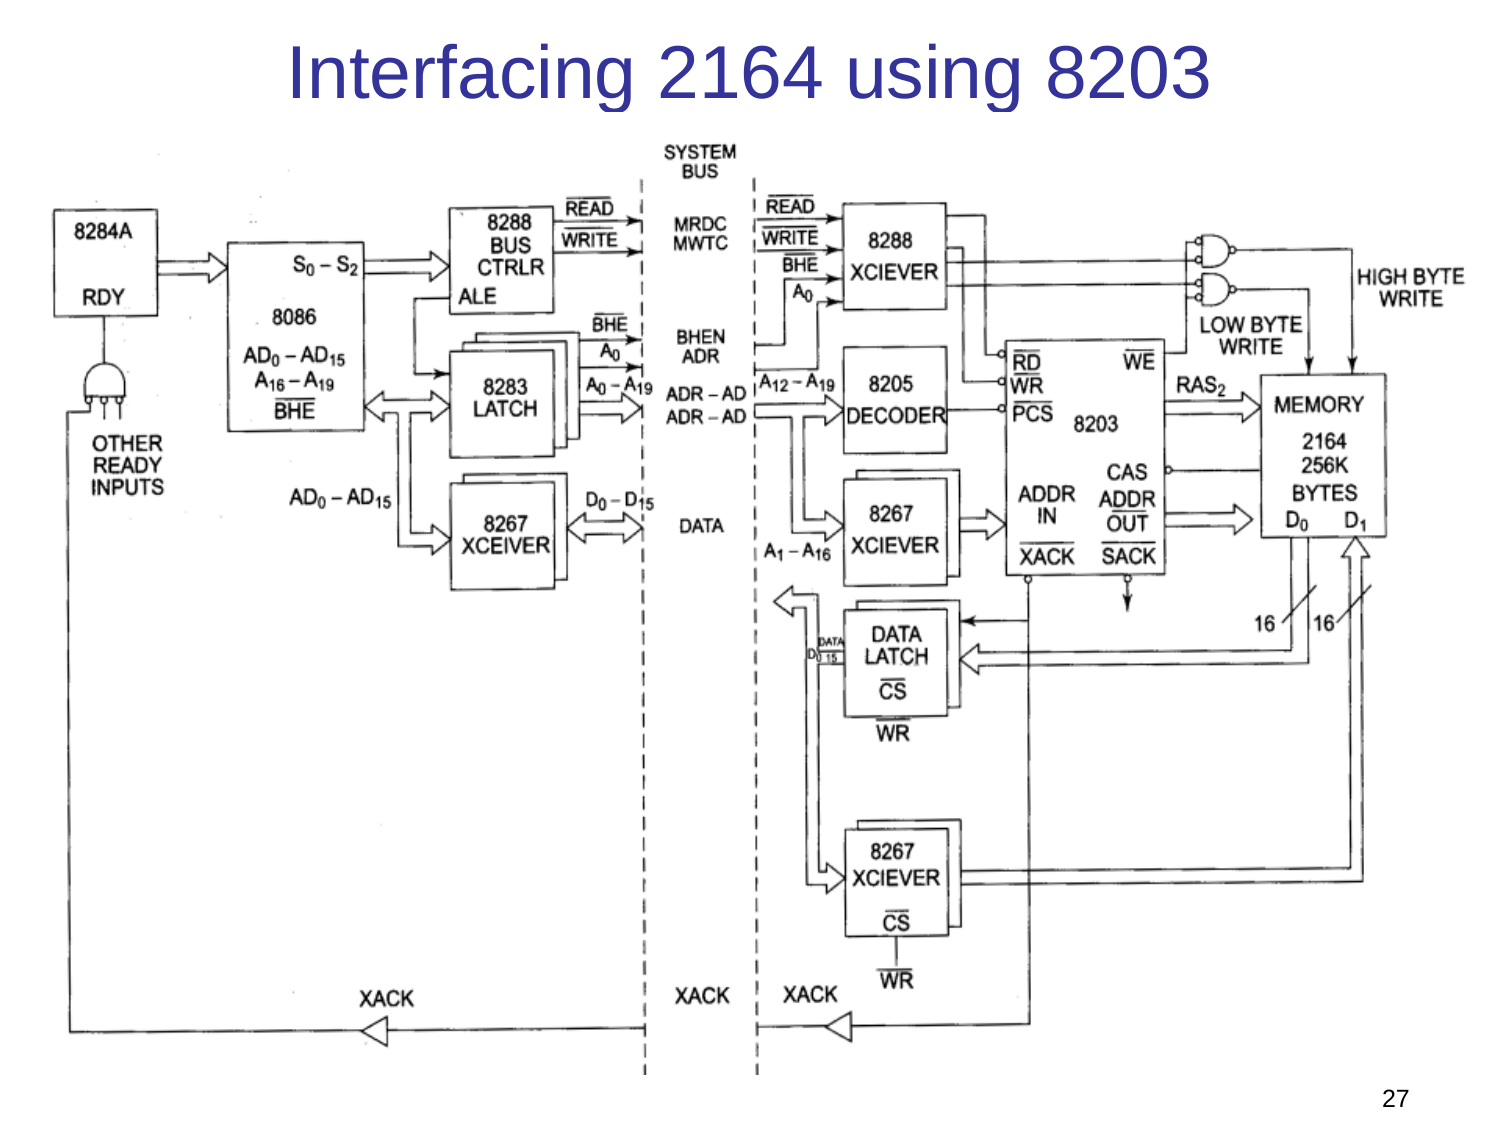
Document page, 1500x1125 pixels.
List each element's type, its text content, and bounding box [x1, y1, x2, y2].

title Interfacing 2164 using 8203 [24, 12, 1476, 112]
slide_number 27 [1074, 1084, 1426, 1103]
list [24, 112, 1476, 1076]
